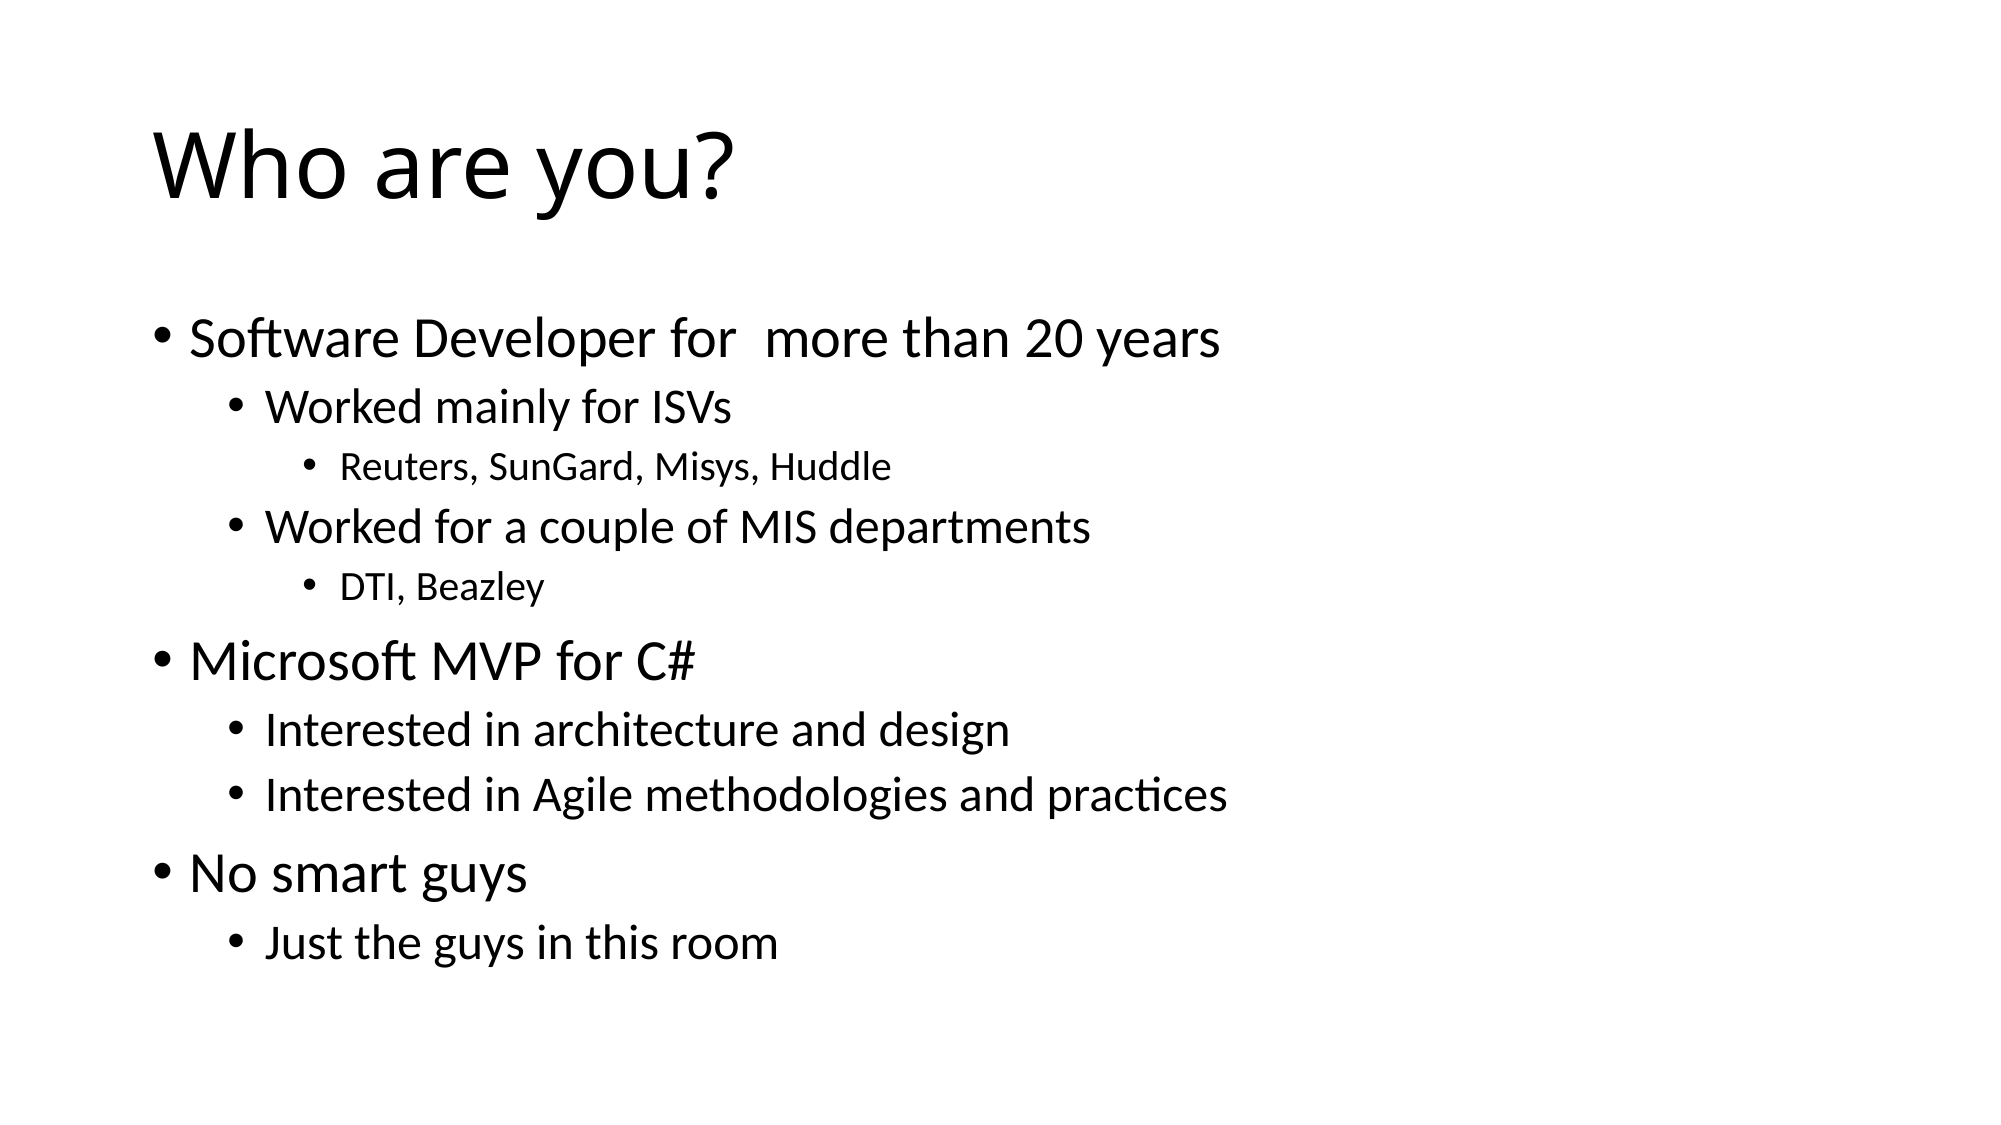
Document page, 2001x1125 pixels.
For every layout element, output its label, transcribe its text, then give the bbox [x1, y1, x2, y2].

list Software Developer for more than 20 years Worked mainly for ISVs Reuters, SunGard, Misys, Huddle Worked for a couple of MIS departments DTI, Beazley Microsoft MVP for C# Interested in architecture and design Interested in Agile methodologies and practices No smart guys Just the guys in this room [137, 299, 1863, 1014]
title Who are you? [137, 59, 1863, 278]
